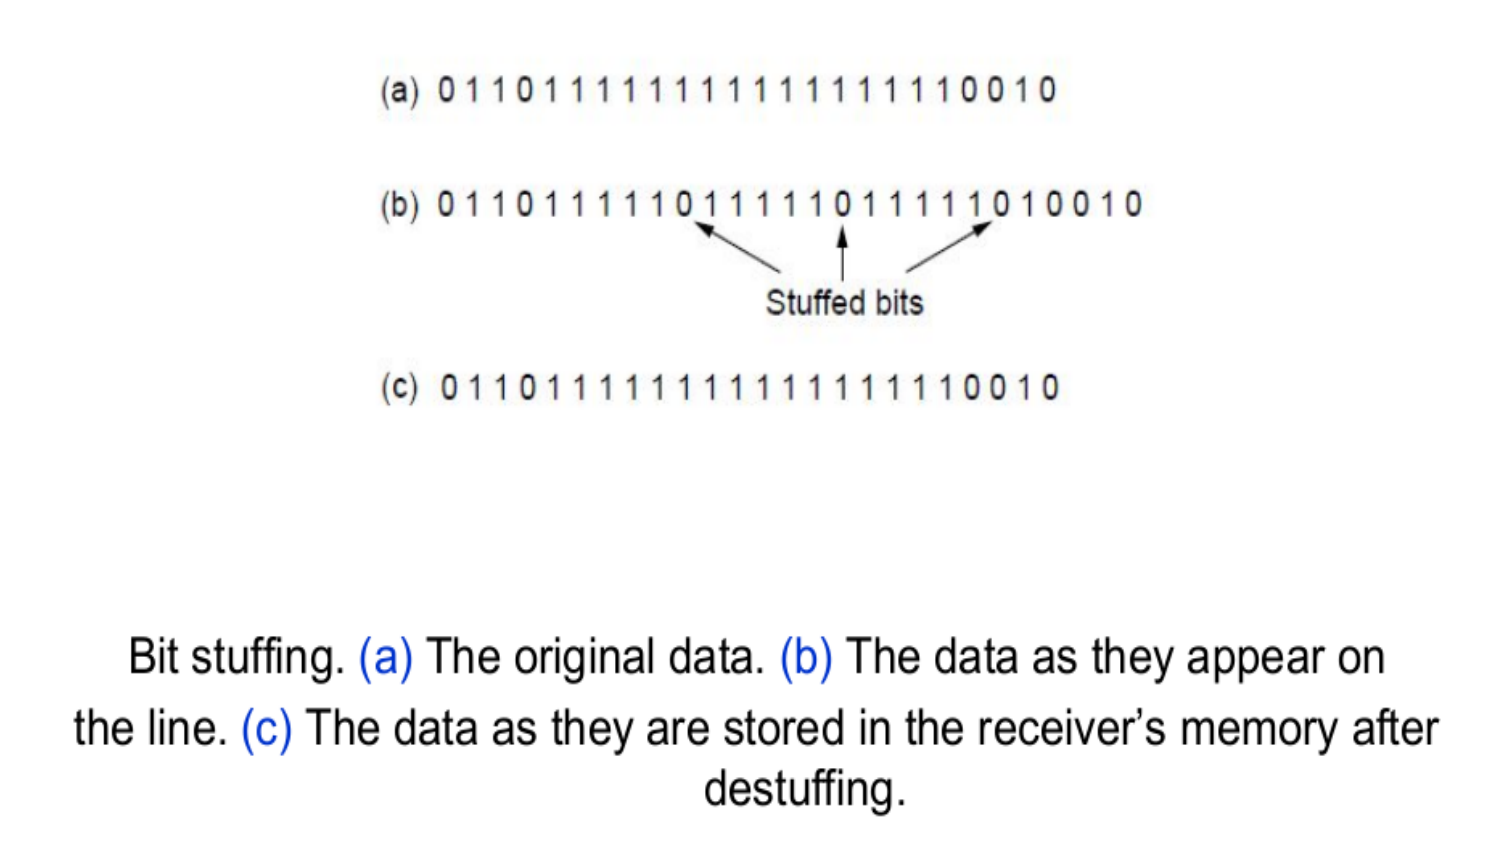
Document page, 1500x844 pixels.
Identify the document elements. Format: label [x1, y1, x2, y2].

picture [64, 48, 1465, 819]
